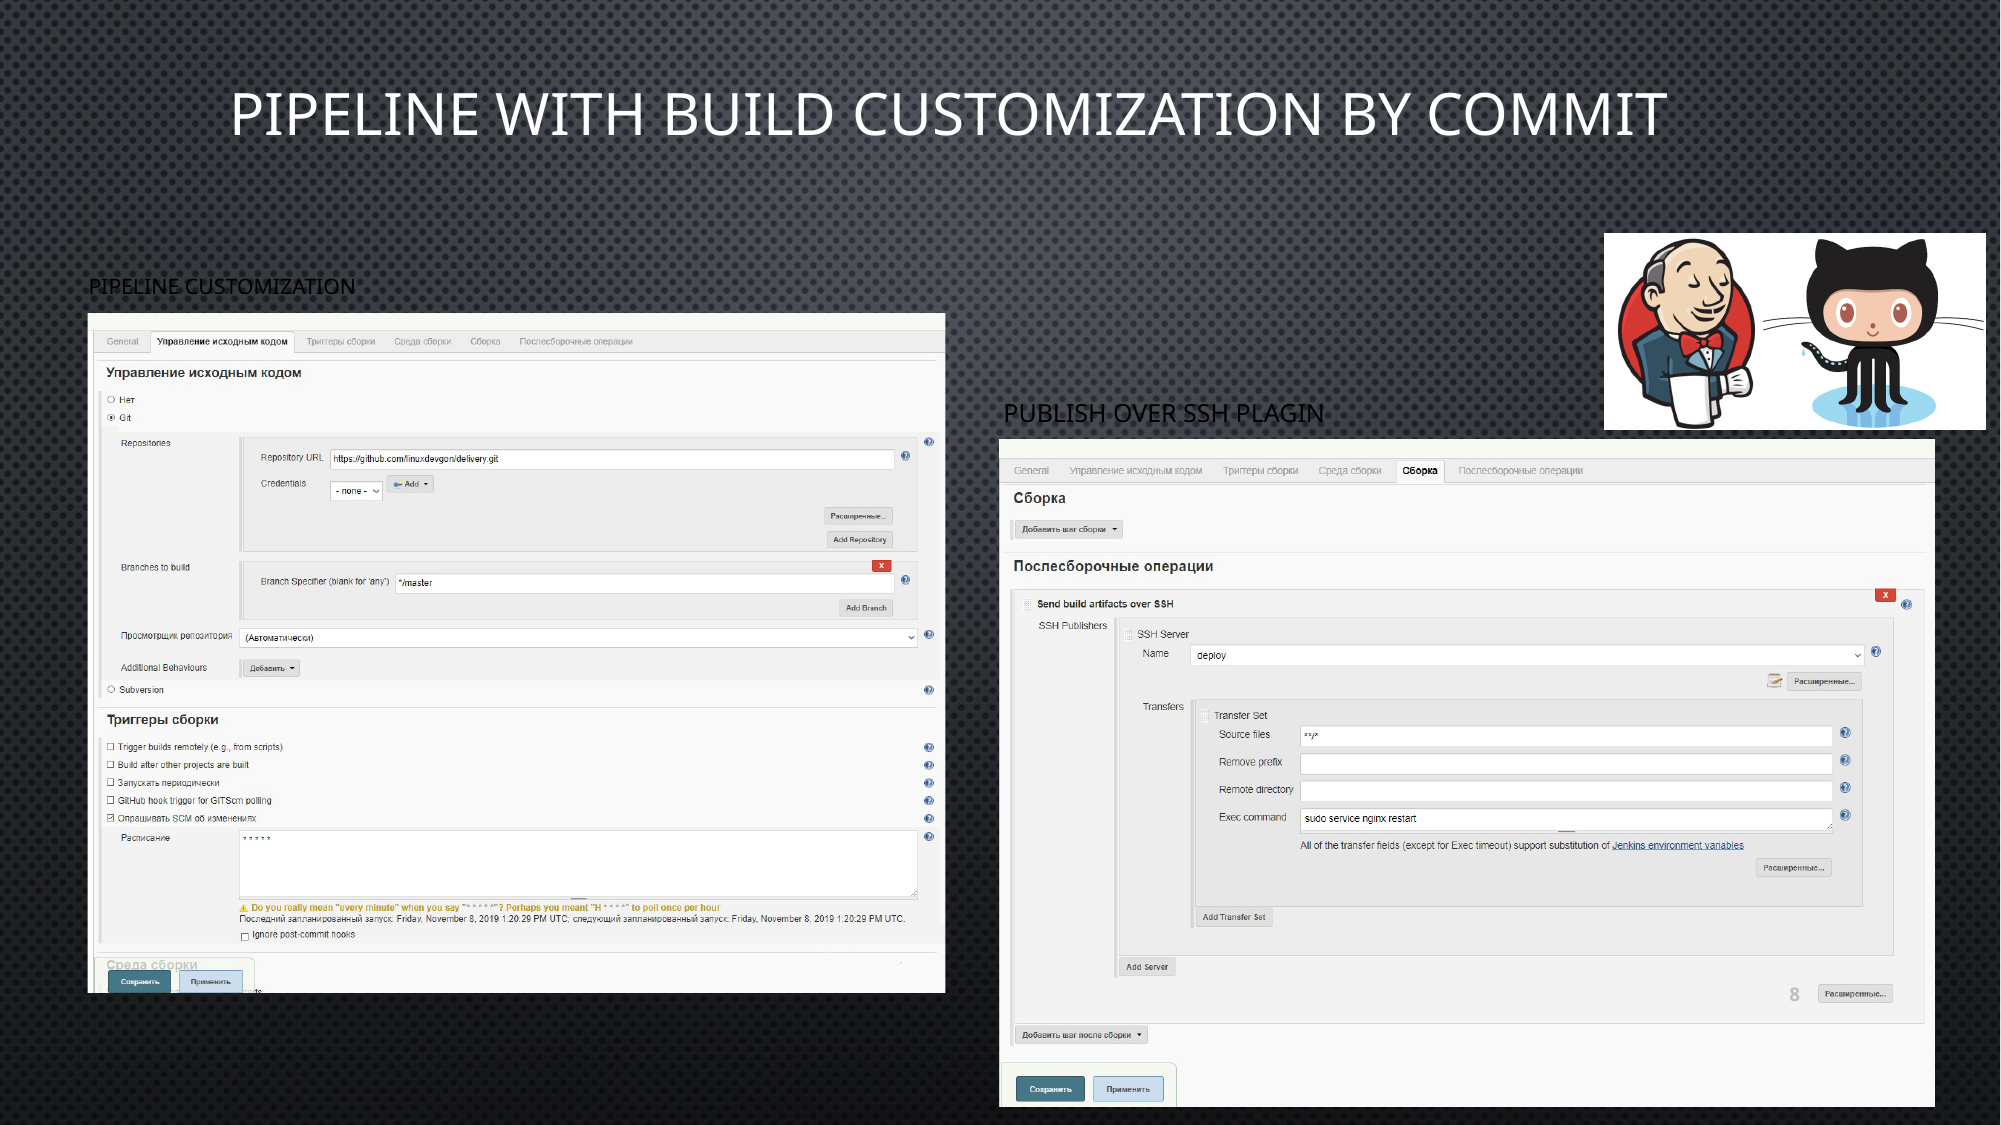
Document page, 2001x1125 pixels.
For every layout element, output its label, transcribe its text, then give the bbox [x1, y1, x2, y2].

title pipeline customization [73, 265, 607, 306]
picture [1604, 233, 1987, 431]
picture [999, 438, 1935, 1107]
picture [87, 313, 946, 993]
text_box Publish over ssh plagin [988, 342, 2000, 484]
text_box [1935, 484, 2000, 566]
text_box pipeline with build customization by commit [214, 41, 1840, 182]
